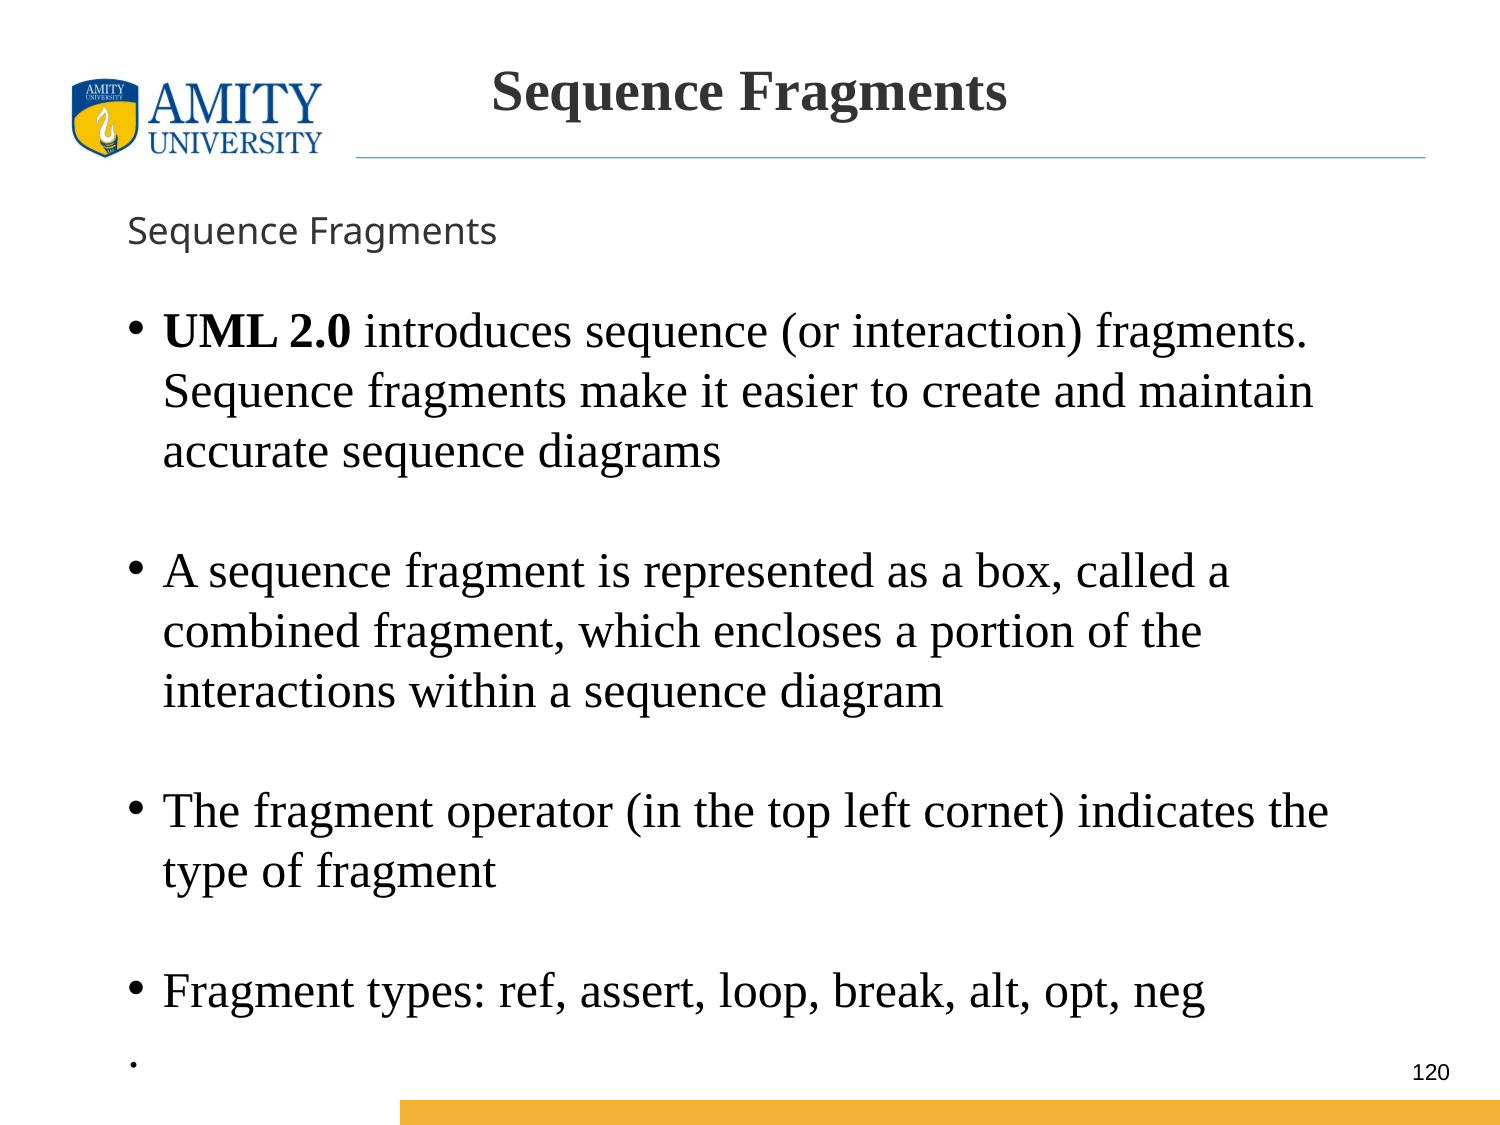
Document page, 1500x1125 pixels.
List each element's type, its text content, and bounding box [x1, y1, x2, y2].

picture [0, 0, 1500, 188]
slide_number 120 [1115, 1049, 1466, 1125]
text_box Sequence Fragments UML 2.0 introduces sequence (or interaction) fragments. Sequence fragments make it easier to create and maintain accurate sequence diagrams A sequence fragment is represented as a box, called a combined fragment, which encloses a portion of the interactions within a sequence diagram The fragment operator (in the top left cornet) indicates the type of fragment Fragment types: ref, assert, loop, break, alt, opt, neg . [112, 199, 1425, 1085]
title Sequence Fragments [75, 45, 1425, 233]
